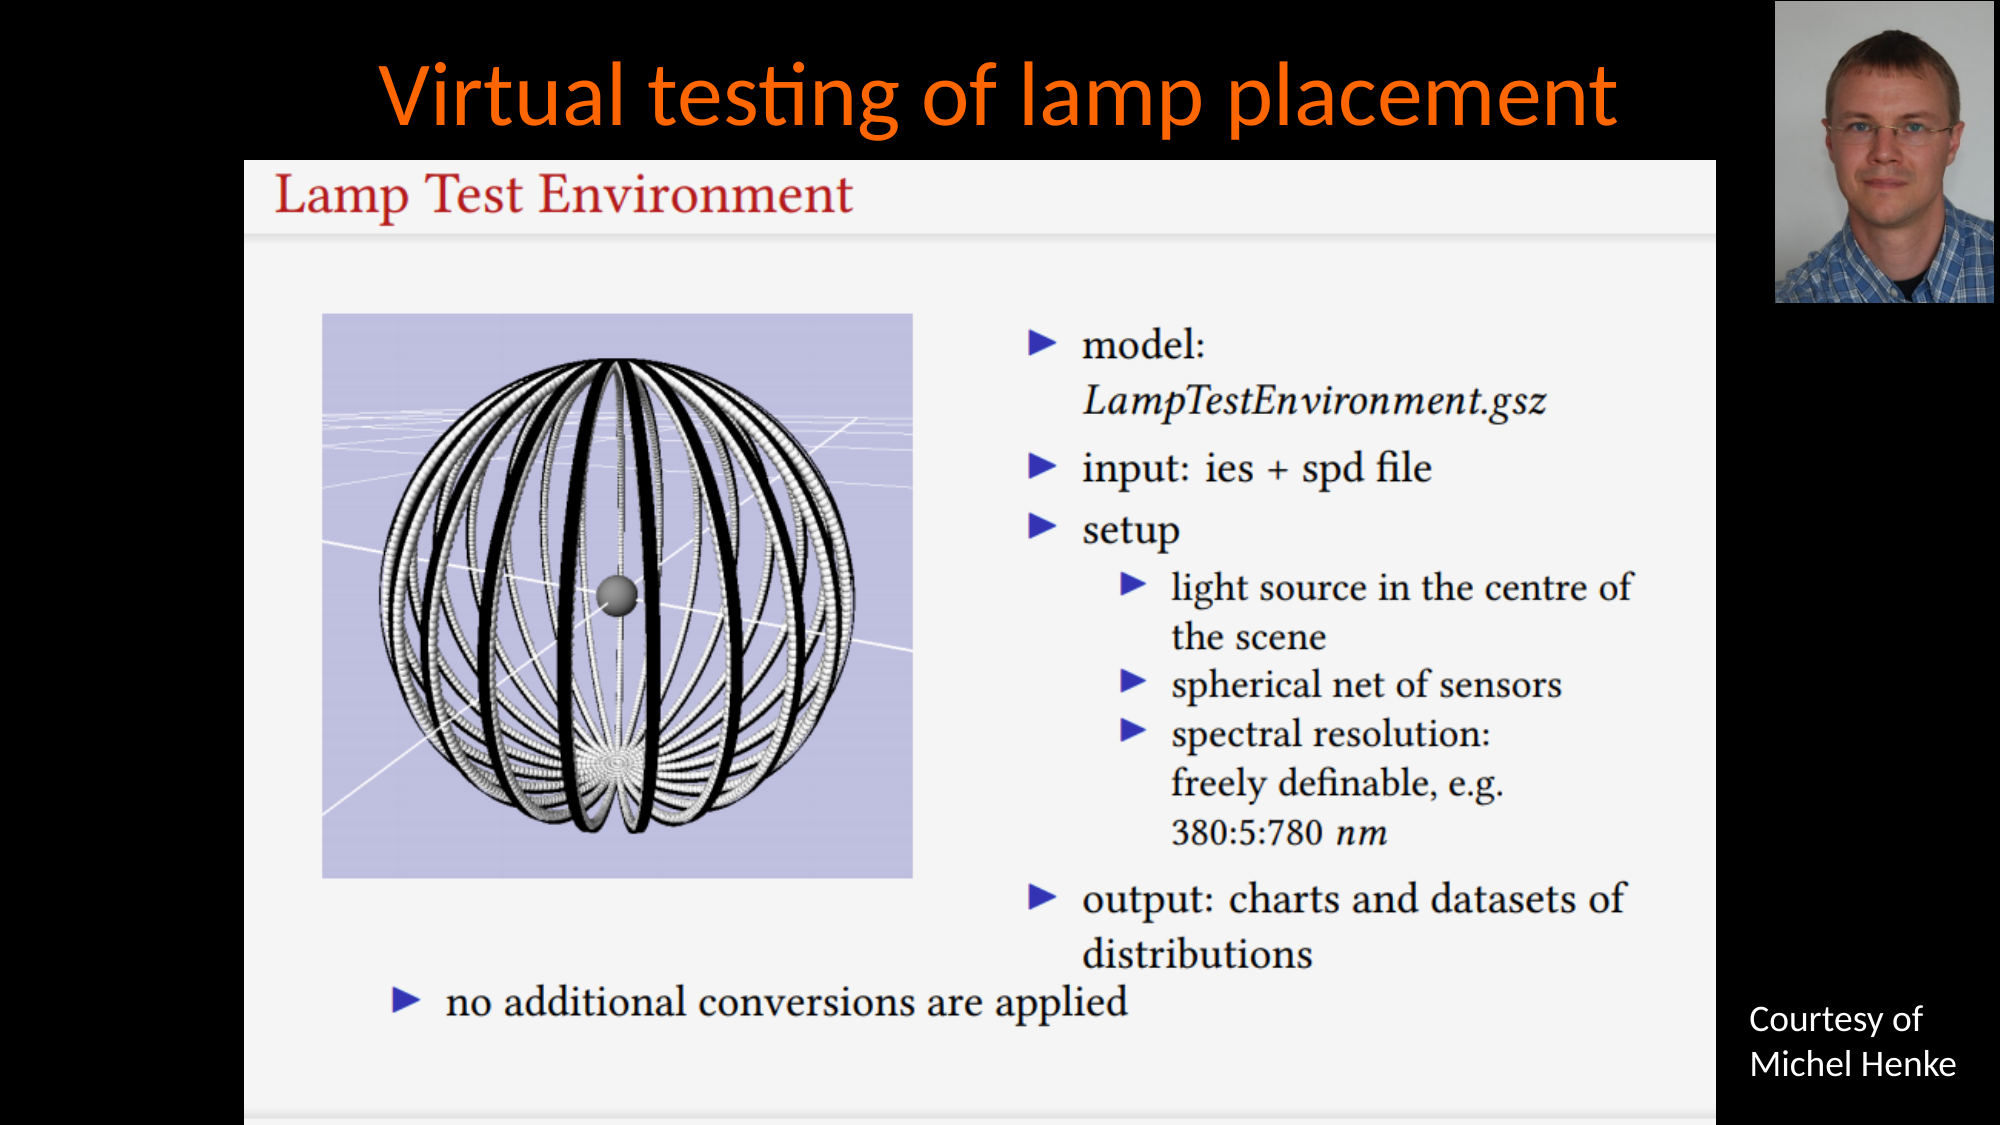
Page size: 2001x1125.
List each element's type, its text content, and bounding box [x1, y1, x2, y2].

text_box Virtual testing of lamp placement [99, 0, 1770, 183]
picture [1774, 0, 1995, 303]
text_box Courtesy of Michel Henke [1734, 986, 1973, 1092]
picture [243, 160, 1716, 1125]
